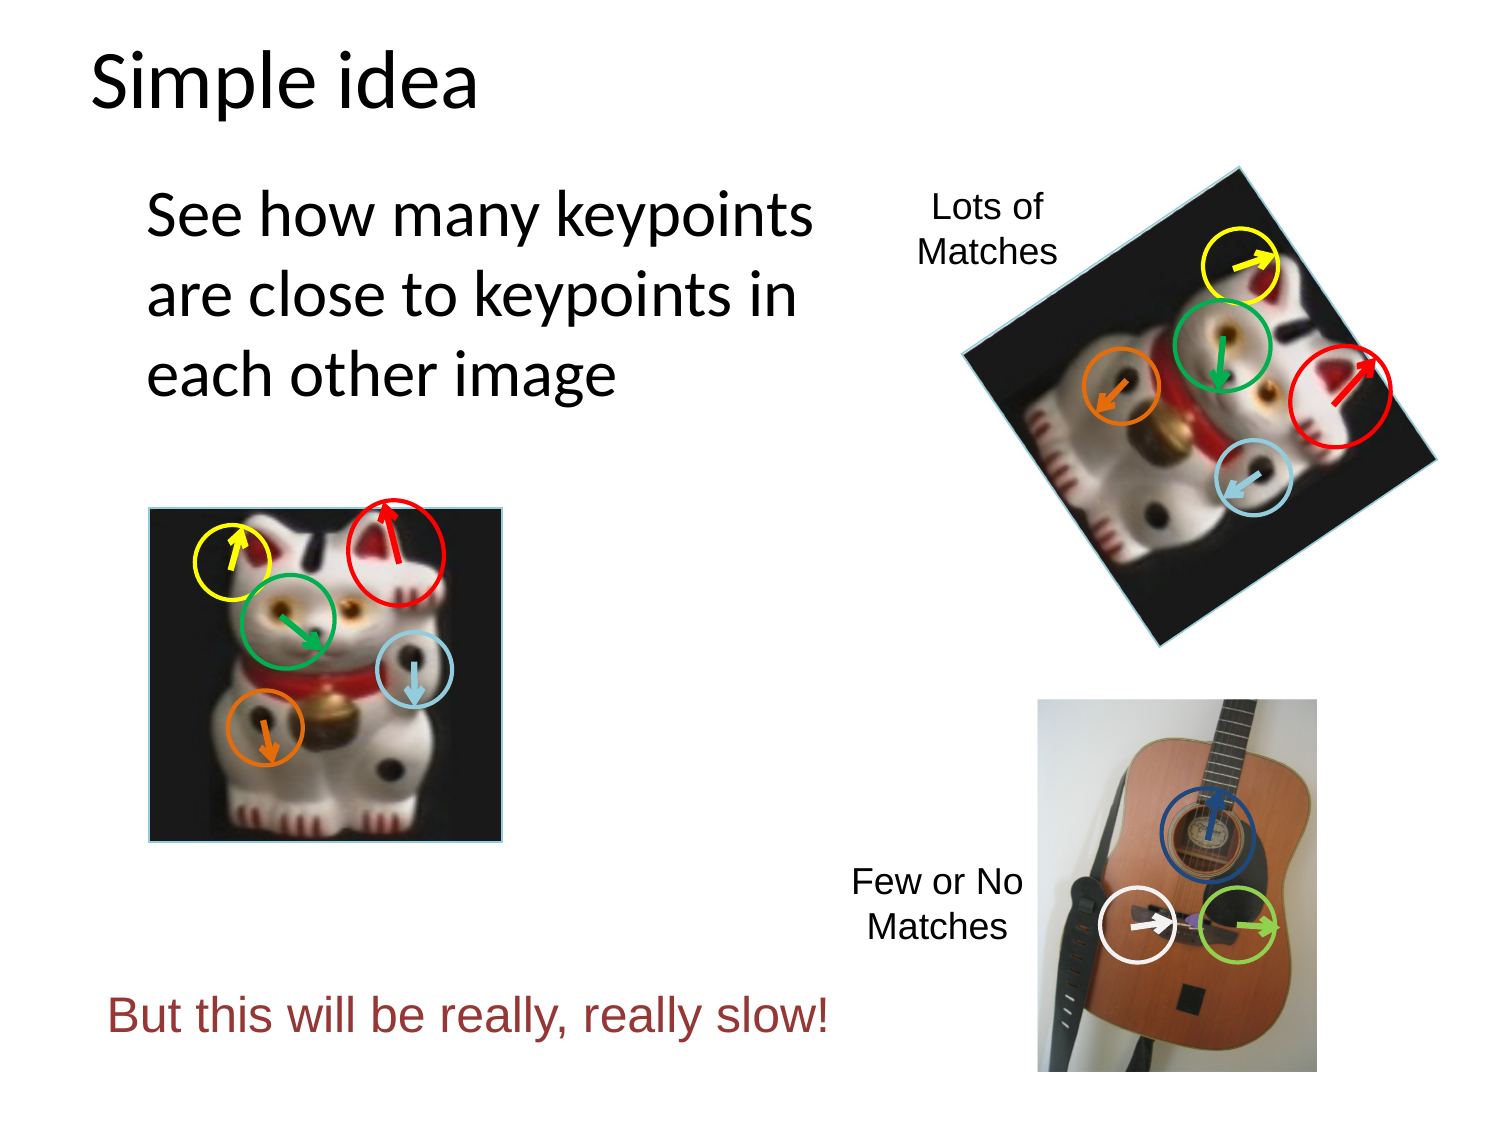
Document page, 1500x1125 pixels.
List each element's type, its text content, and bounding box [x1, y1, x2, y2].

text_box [1162, 787, 1254, 884]
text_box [149, 499, 502, 842]
text_box But this will be really, really slow! [91, 974, 846, 1050]
picture [1114, 576, 1261, 645]
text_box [1026, 232, 1380, 576]
picture [1147, 169, 1281, 232]
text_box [1199, 887, 1276, 963]
picture [1380, 397, 1435, 496]
picture [1380, 378, 1388, 418]
picture [964, 314, 1026, 445]
text_box Lots of Matches [874, 174, 1100, 280]
picture [990, 700, 1363, 1072]
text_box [1099, 887, 1176, 963]
title Simple idea [74, 0, 1426, 151]
text_box Few or No Matches [824, 849, 985, 955]
list See how many keypoints are close to keypoints in each other image [74, 162, 863, 1006]
